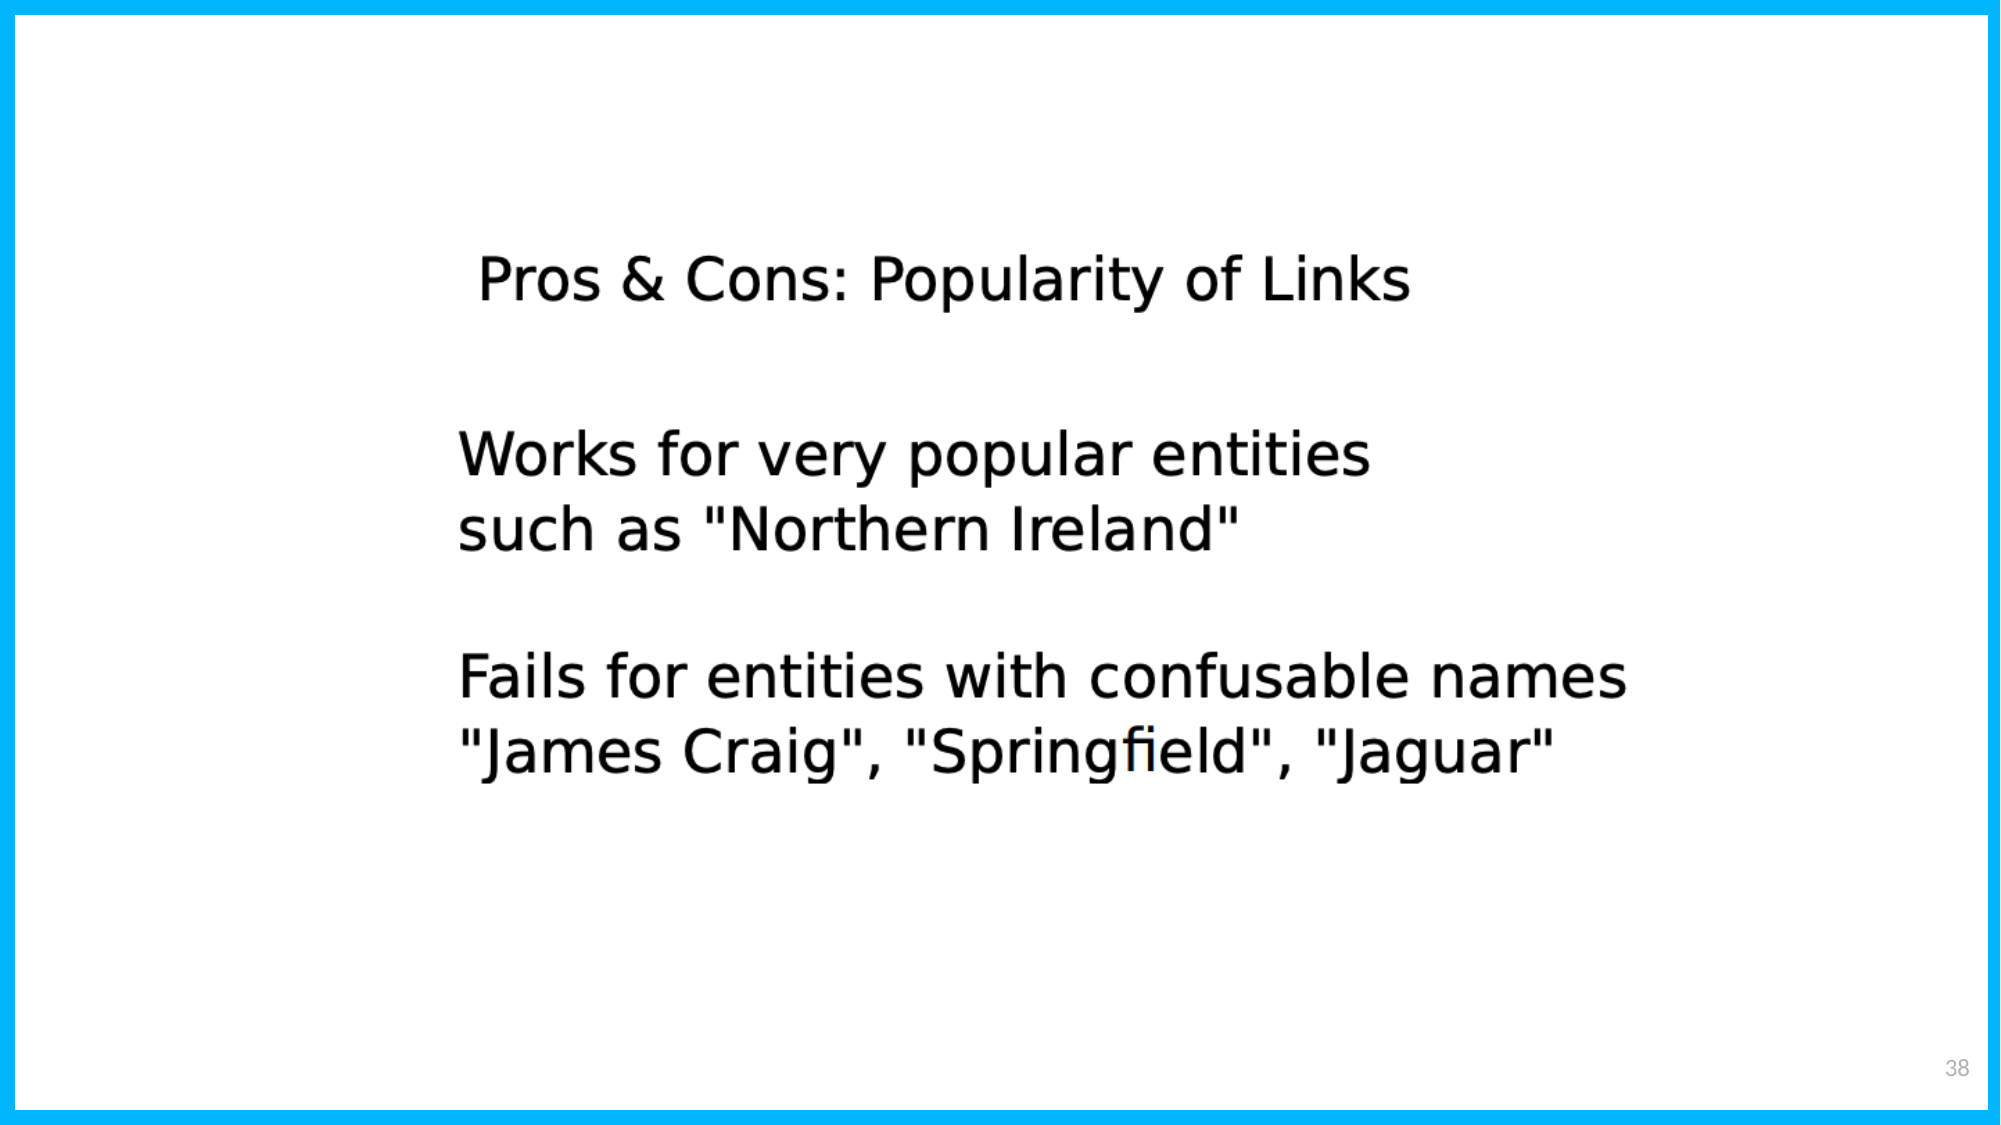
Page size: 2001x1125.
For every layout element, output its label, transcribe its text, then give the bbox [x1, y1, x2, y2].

picture [423, 231, 1664, 831]
slide_number 38 [1535, 1036, 1986, 1097]
